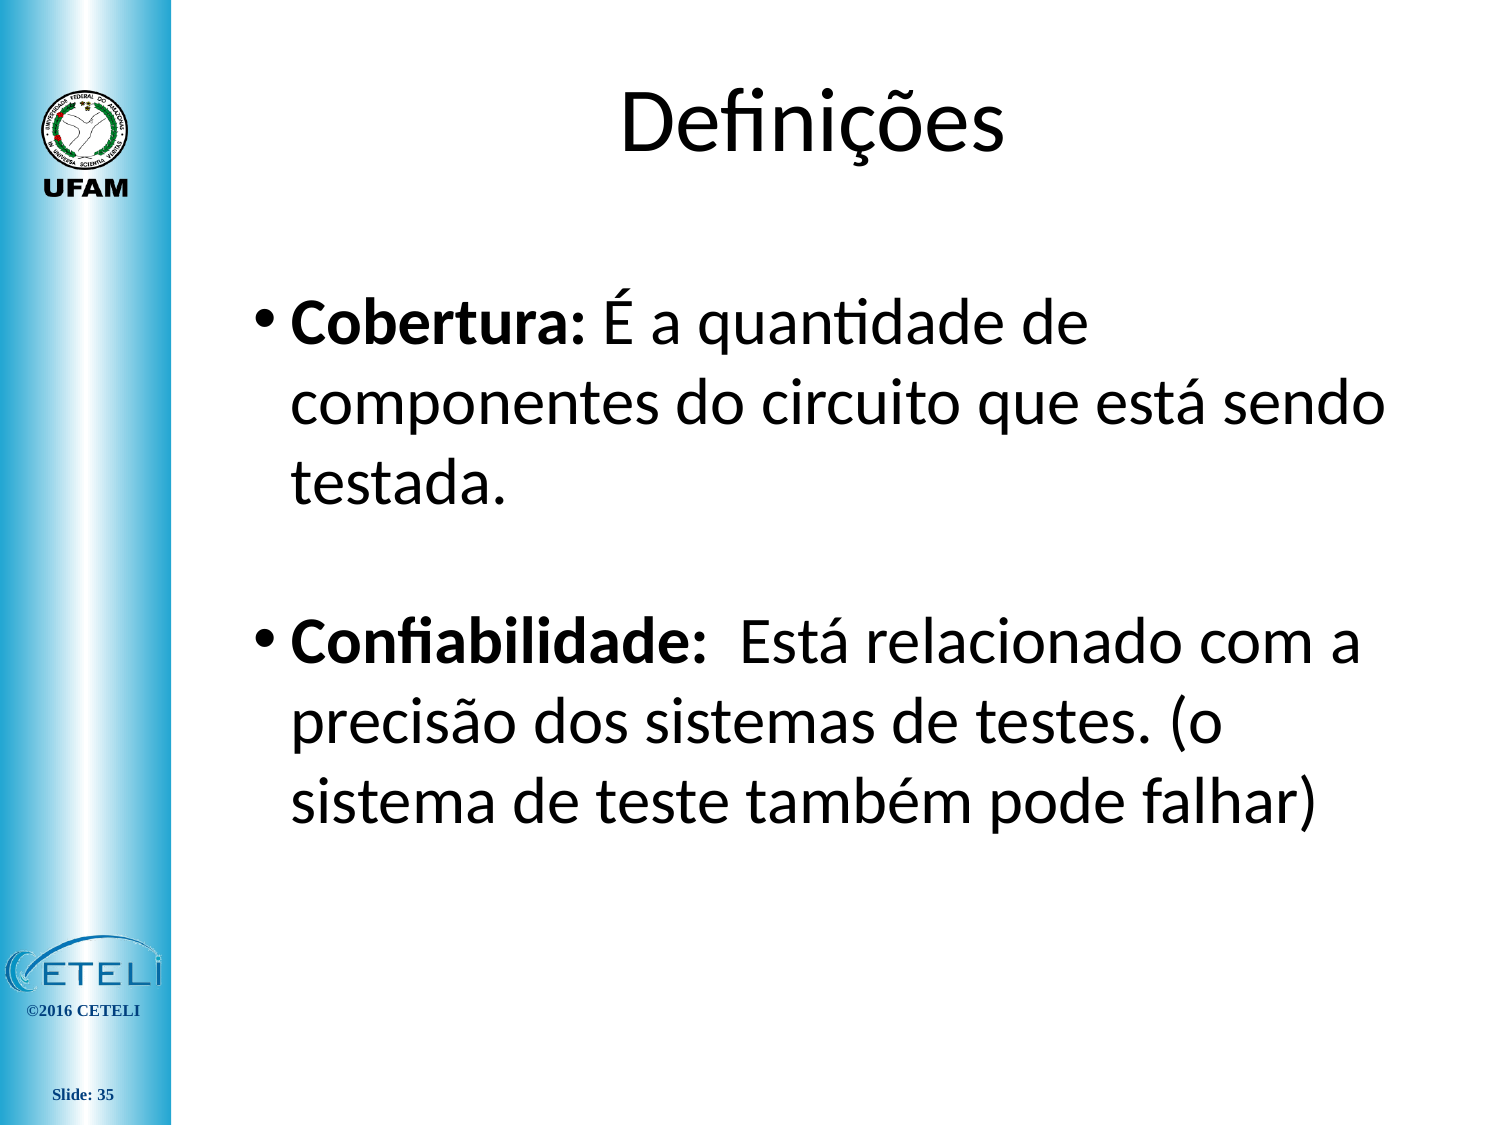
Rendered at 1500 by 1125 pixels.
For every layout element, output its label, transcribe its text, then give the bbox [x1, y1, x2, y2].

title Definições [200, 45, 1425, 233]
picture [41, 90, 128, 197]
picture [3, 934, 163, 996]
list Cobertura: É a quantidade de componentes do circuito que está sendo testada. Confiabilidade: Está relacionado com a precisão dos sistemas de testes. (o sistema de teste também pode falhar) [200, 262, 1461, 1005]
